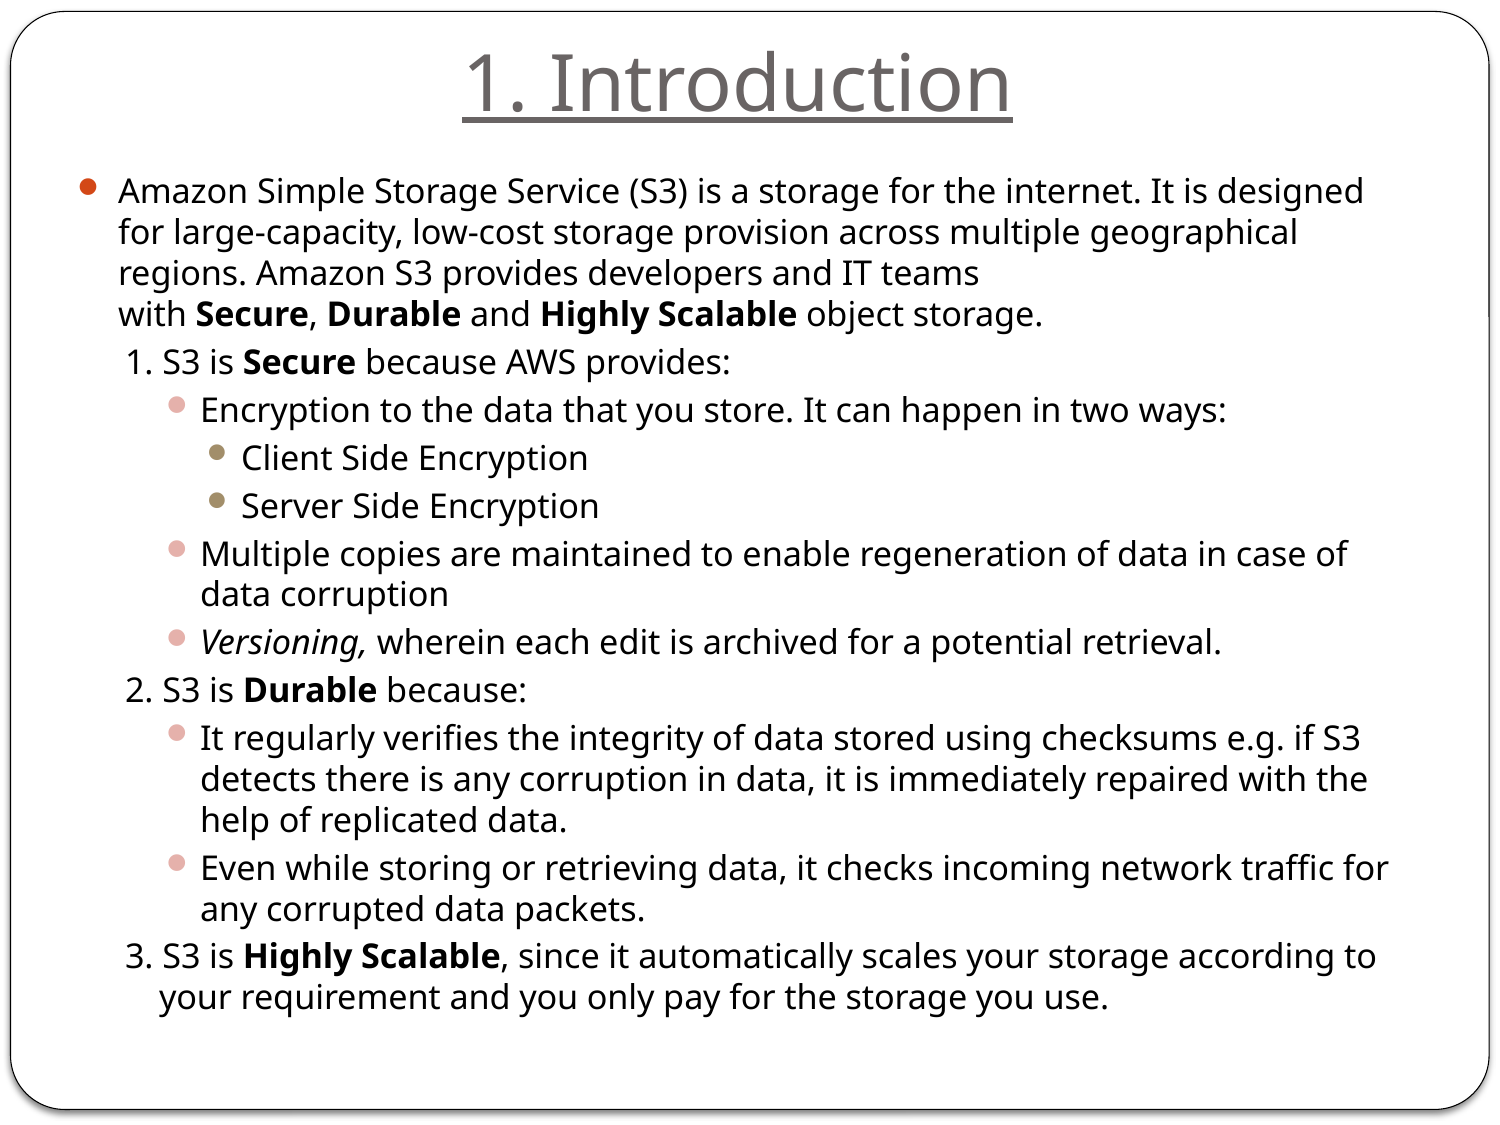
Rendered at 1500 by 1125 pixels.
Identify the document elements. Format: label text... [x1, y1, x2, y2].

list Amazon Simple Storage Service (S3) is a storage for the internet. It is designed for large-capacity, low-cost storage provision across multiple geographical regions. Amazon S3 provides developers and IT teams with Secure, Durable and Highly Scalable object storage. 1. S3 is Secure because AWS provides: Encryption to the data that you store. It can happen in two ways: Client Side Encryption Server Side Encryption Multiple copies are maintained to enable regeneration of data in case of data corruption Versioning, wherein each edit is archived for a potential retrieval. 2. S3 is Durable because: It regularly verifies the integrity of data stored using checksums e.g. if S3 detects there is any corruption in data, it is immediately repaired with the help of replicated data. Even while storing or retrieving data, it checks incoming network traffic for any corrupted data packets. 3. S3 is Highly Scalable, since it automatically scales your storage according to your requirement and you only pay for the storage you use. [62, 162, 1425, 1025]
title 1. Introduction [50, 24, 1425, 143]
